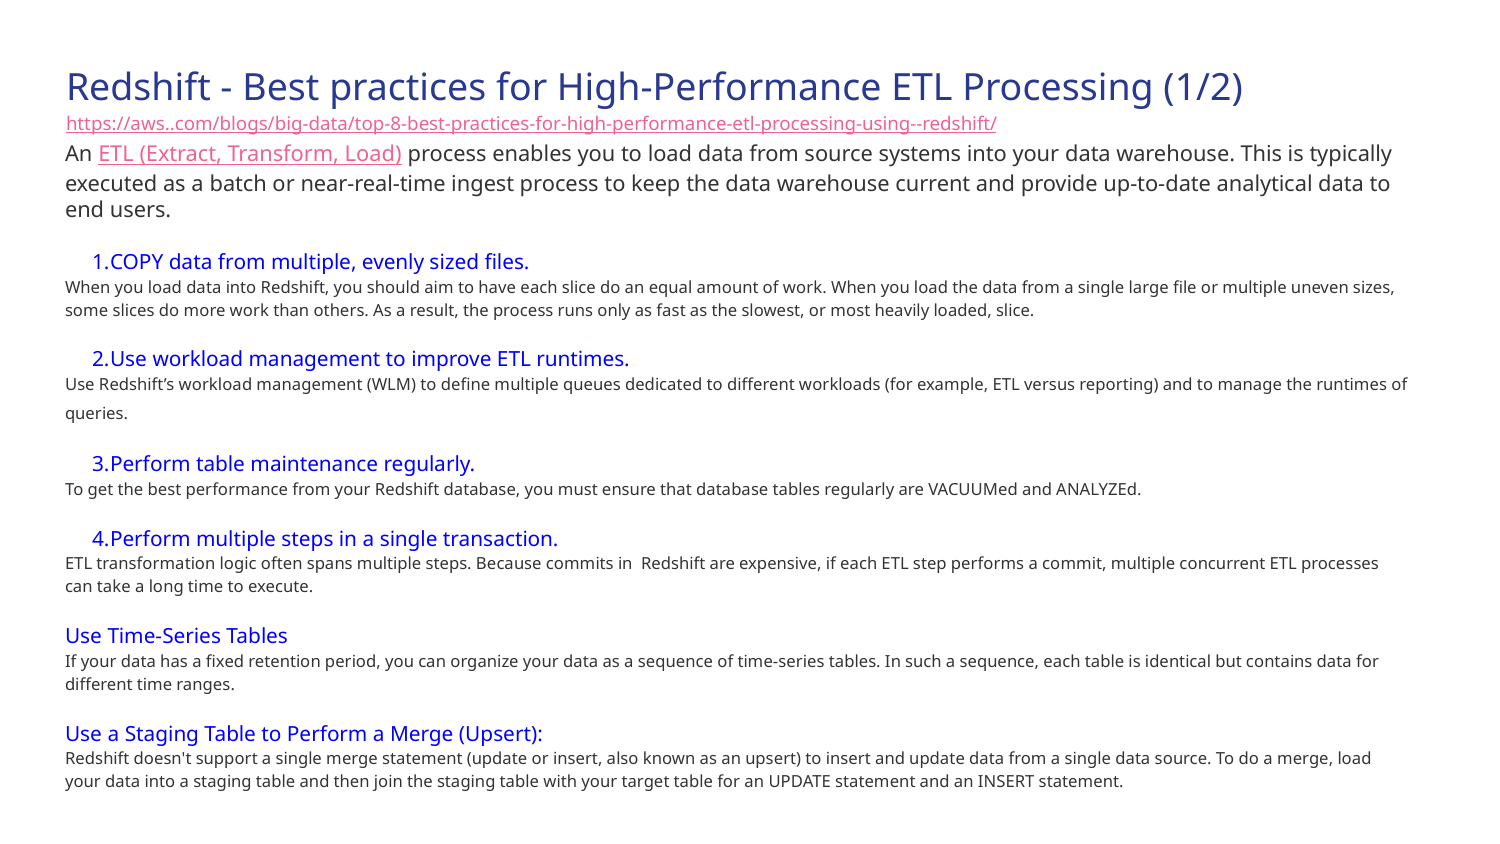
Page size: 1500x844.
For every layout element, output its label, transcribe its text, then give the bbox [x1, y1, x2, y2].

text_box An ETL (Extract, Transform, Load) process enables you to load data from source systems into your data warehouse. This is typically executed as a batch or near-real-time ingest process to keep the data warehouse current and provide up-to-date analytical data to end users. COPY data from multiple, evenly sized files. When you load data into Redshift, you should aim to have each slice do an equal amount of work. When you load the data from a single large file or multiple uneven sizes, some slices do more work than others. As a result, the process runs only as fast as the slowest, or most heavily loaded, slice. Use workload management to improve ETL runtimes. Use Redshift’s workload management (WLM) to define multiple queues dedicated to different workloads (for example, ETL versus reporting) and to manage the runtimes of queries. Perform table maintenance regularly. To get the best performance from your Redshift database, you must ensure that database tables regularly are VACUUMed and ANALYZEd. Perform multiple steps in a single transaction. ETL transformation logic often spans multiple steps. Because commits in Redshift are expensive, if each ETL step performs a commit, multiple concurrent ETL processes can take a long time to execute. Use Time-Series Tables If your data has a fixed retention period, you can organize your data as a sequence of time-series tables. In such a sequence, each table is identical but contains data for different time ranges. Use a Staging Table to Perform a Merge (Upsert): Redshift doesn't support a single merge statement (update or insert, also known as an upsert) to insert and update data from a single data source. To do a merge, load your data into a staging table and then join the staging table with your target table for an UPDATE statement and an INSERT statement. [50, 125, 1428, 618]
title Redshift - Best practices for High-Performance ETL Processing (1/2) https://aws..com/blogs/big-data/top-8-best-practices-for-high-performance-etl-processing-using--redshift/ [51, 41, 1415, 125]
